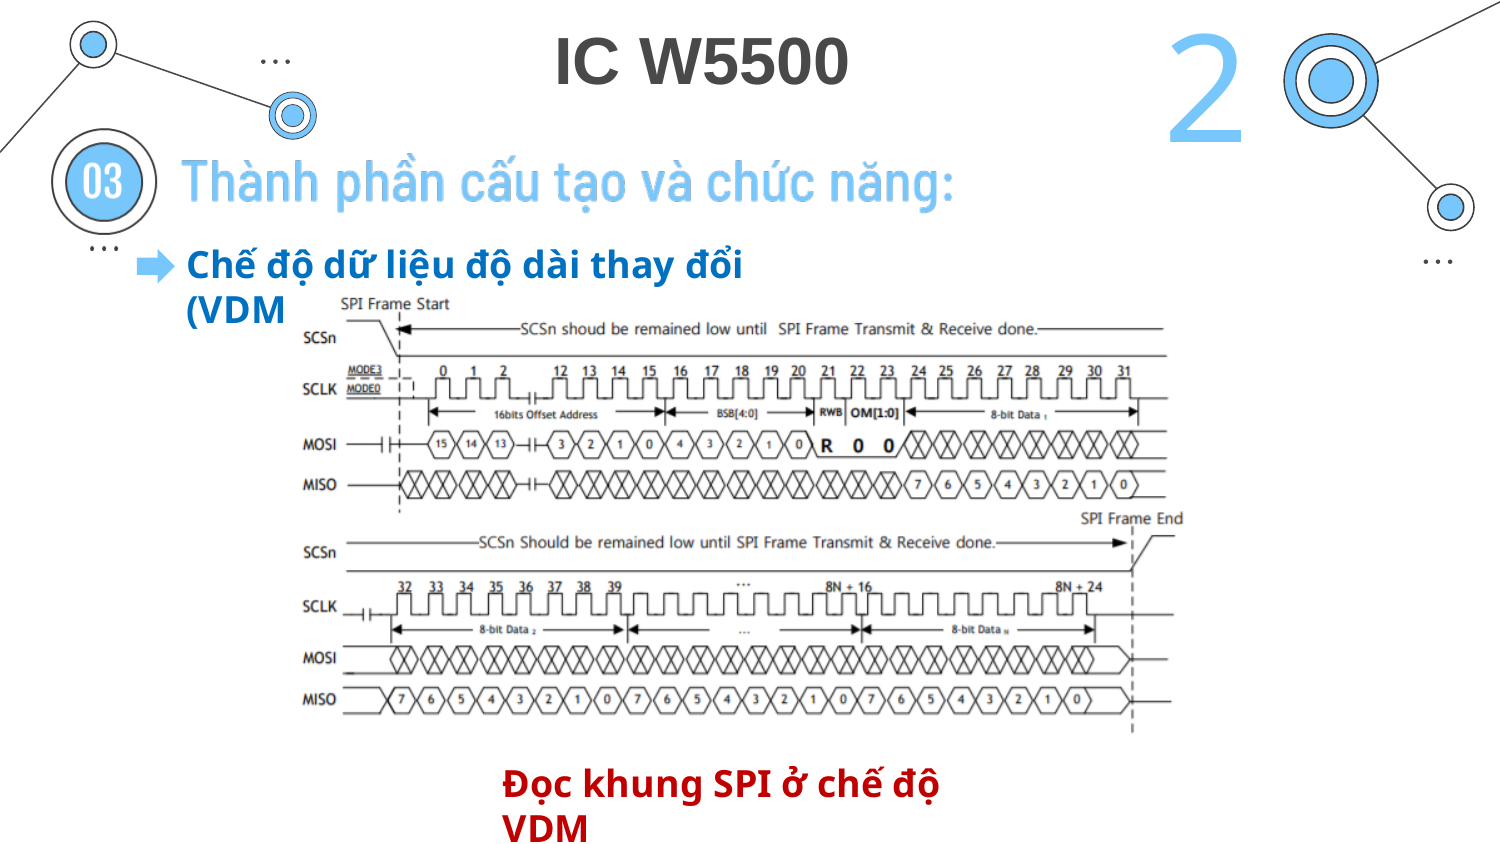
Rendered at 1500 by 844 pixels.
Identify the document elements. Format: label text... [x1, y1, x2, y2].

text_box IC W5500 [471, 10, 934, 105]
text_box 02 [1109, 10, 1304, 188]
text_box [134, 259, 178, 286]
text_box Đọc khung SPI ở chế độ VDM [487, 755, 996, 840]
picture [284, 288, 1200, 746]
picture [51, 124, 1054, 251]
text_box Chế độ dữ liệu độ dài thay đổi (VDM): [171, 259, 839, 321]
